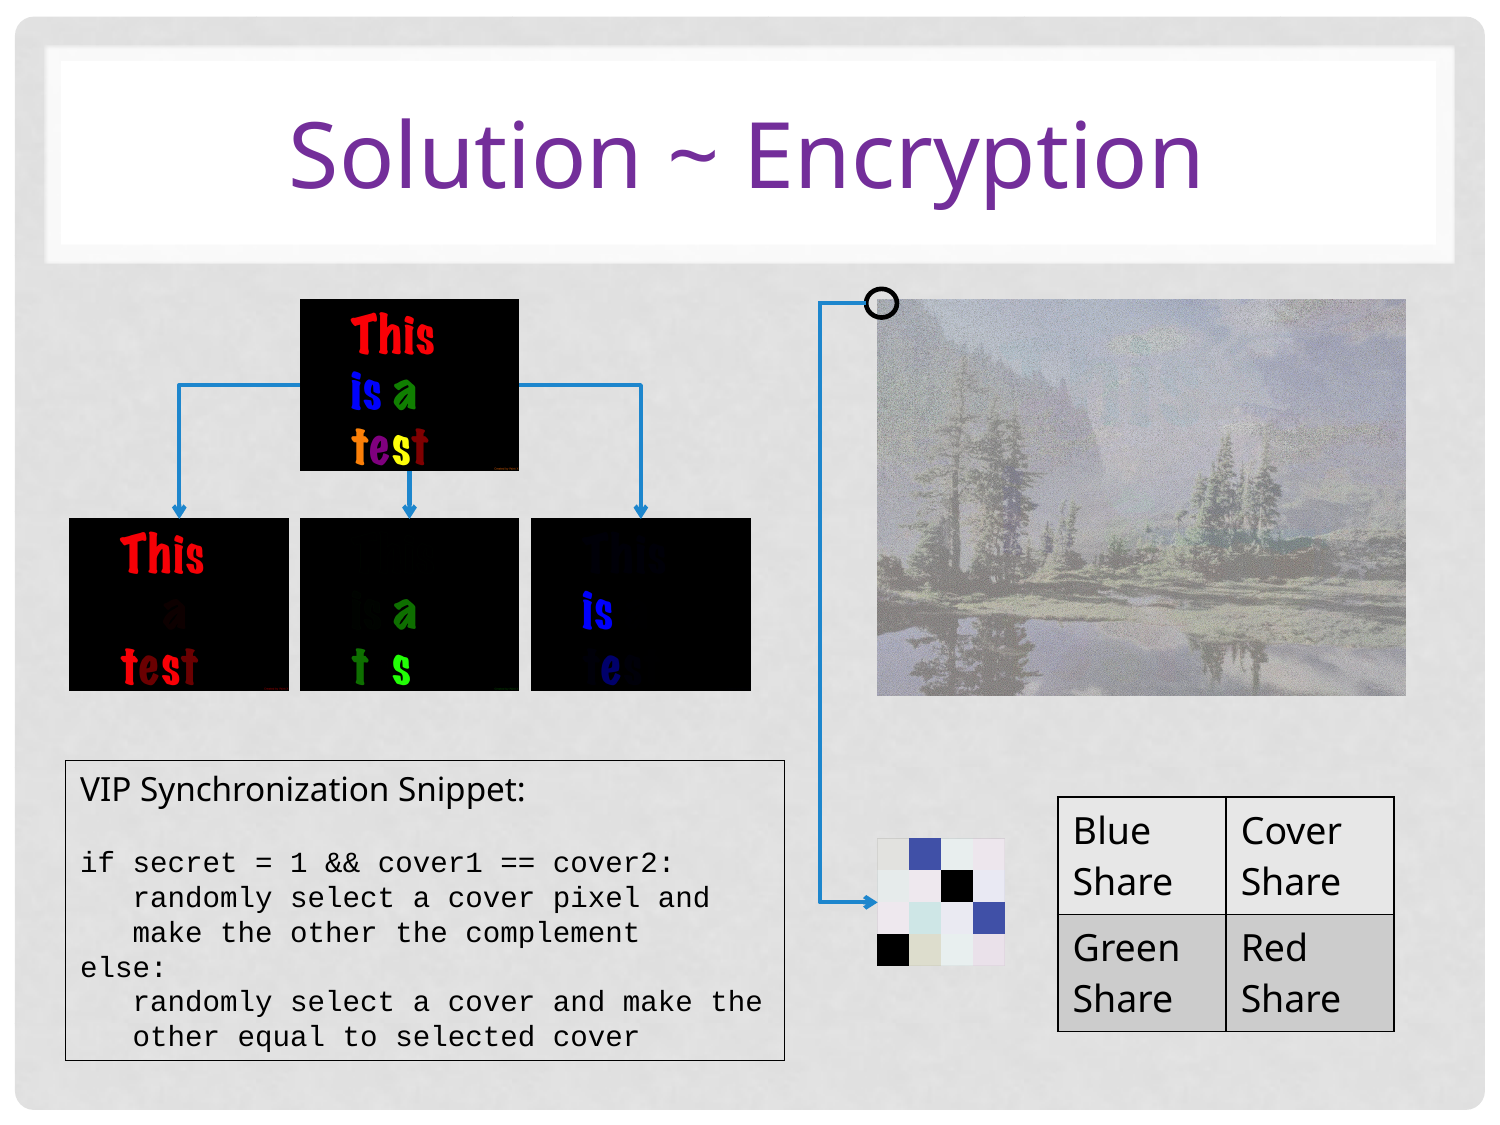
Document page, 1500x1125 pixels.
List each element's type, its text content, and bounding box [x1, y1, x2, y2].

text_box [865, 288, 898, 318]
table_cell Red Share [1227, 915, 1393, 1031]
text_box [548, 573, 1149, 632]
title Solution ~ Encryption [69, 66, 1425, 238]
text_box VIP Synchronization Snippet: if secret = 1 && cover1 == cover2: randomly select a cover pixel and make the other the complement else: randomly select a cover and make the other equal to selected cover [65, 760, 785, 1061]
picture [877, 299, 1406, 696]
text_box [69, 299, 751, 691]
table_header Cover Share [1227, 798, 1393, 914]
table_header Blue Share [1059, 798, 1225, 914]
picture [877, 838, 1005, 967]
table_cell Green Share [1059, 915, 1225, 1031]
